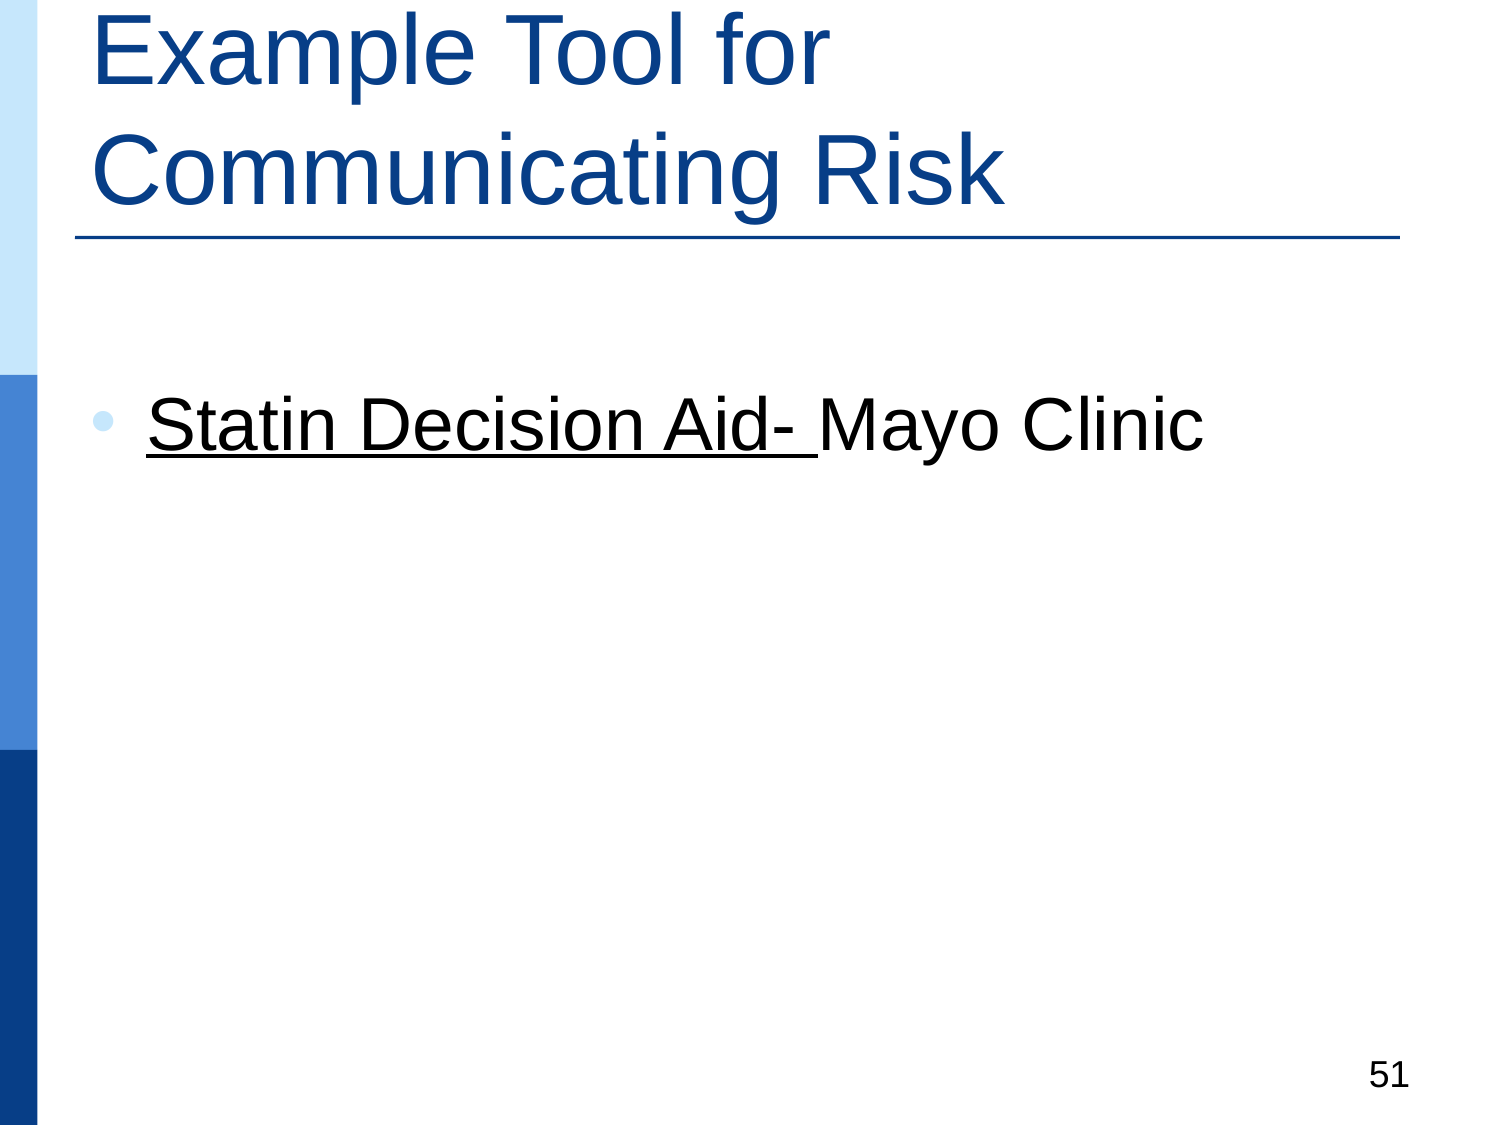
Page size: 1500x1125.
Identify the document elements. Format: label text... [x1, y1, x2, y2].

list Statin Decision Aid- Mayo Clinic [74, 262, 1426, 1006]
slide_number 51 [1074, 1042, 1425, 1103]
title Example Tool for Communicating Risk [74, 45, 1426, 233]
